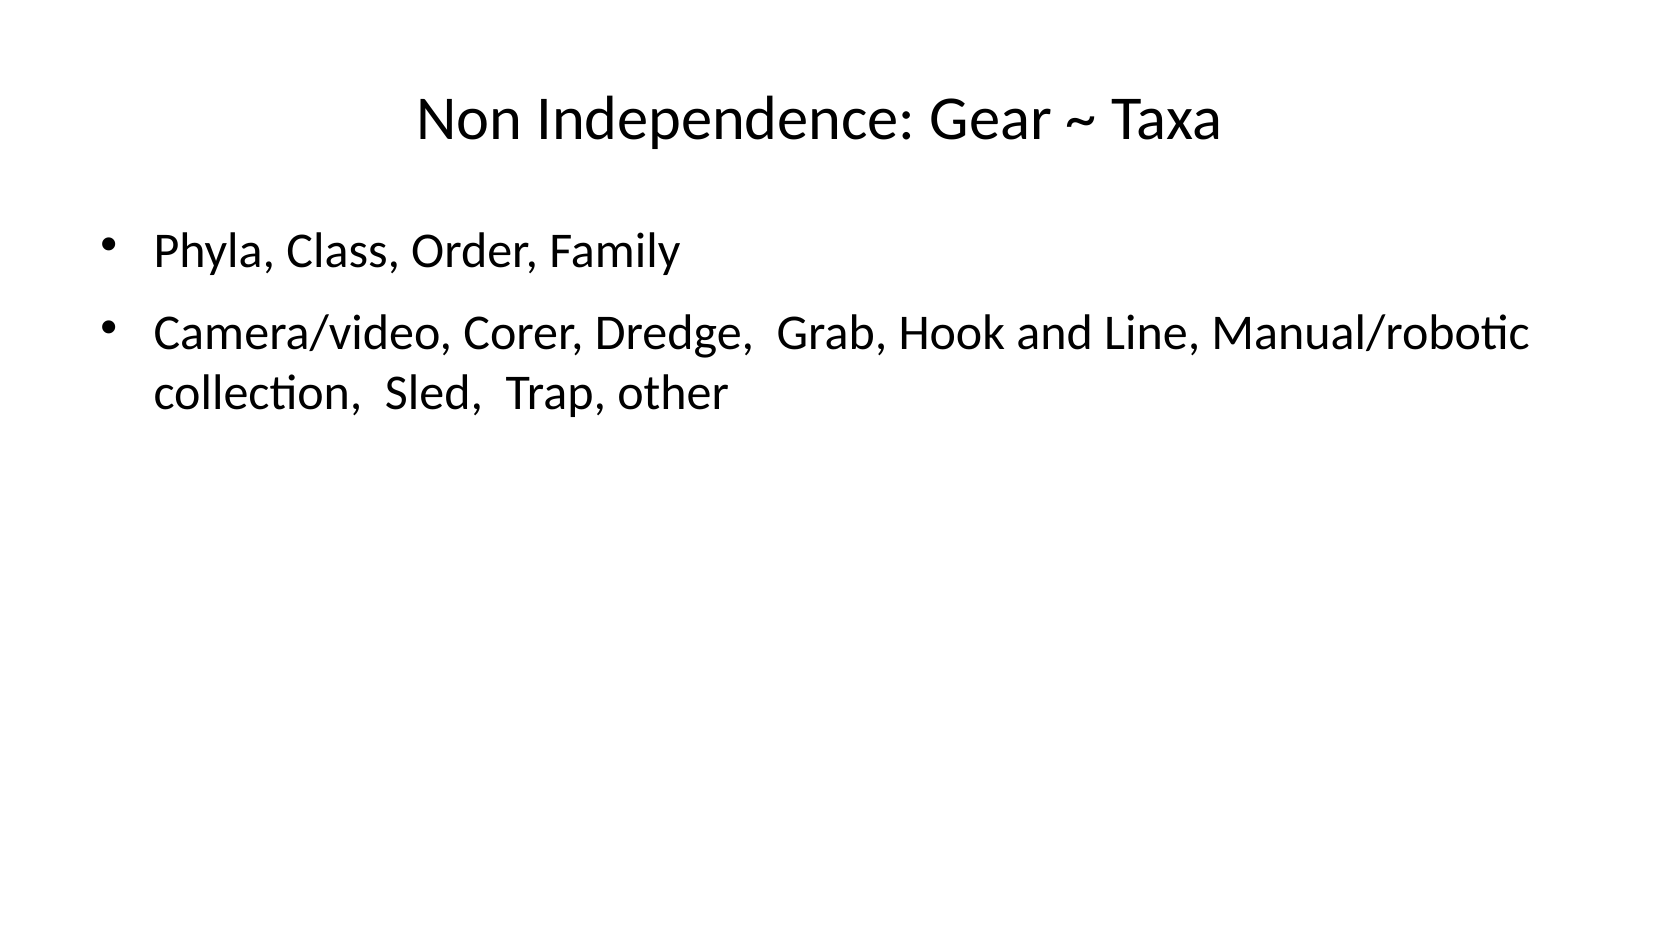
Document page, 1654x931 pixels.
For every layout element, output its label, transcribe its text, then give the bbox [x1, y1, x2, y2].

text_box Non Independence: Gear ~ Taxa [82, 37, 1571, 193]
text_box Phyla, Class, Order, Family Camera/video, Corer, Dredge, Grab, Hook and Line, Manual/robotic collection, Sled, Trap, other [82, 217, 1571, 757]
